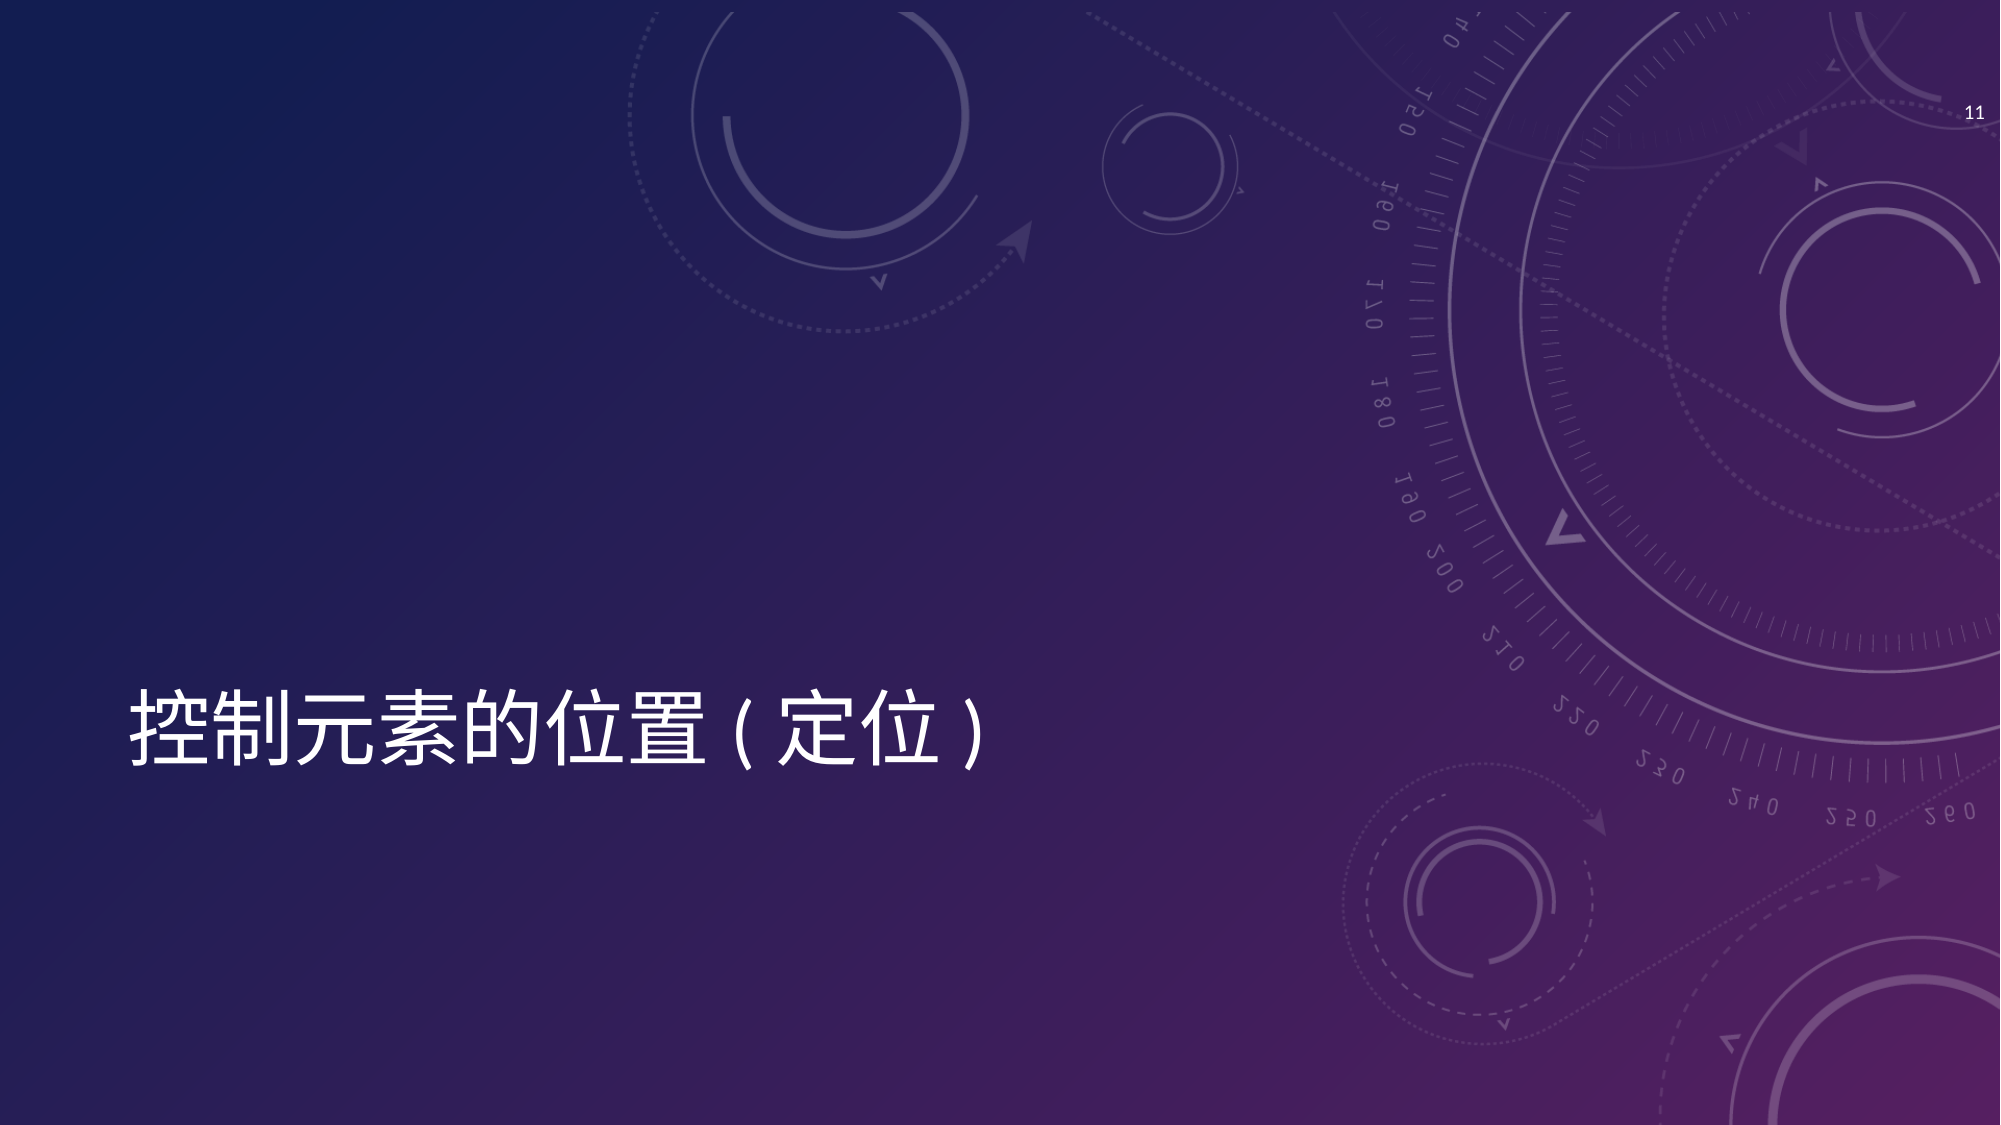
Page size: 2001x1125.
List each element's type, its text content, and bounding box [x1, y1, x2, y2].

slide_number 11 [1862, 48, 2000, 175]
title 控制元素的位置(定位) [112, 542, 1775, 784]
picture [31, 12, 2001, 1125]
